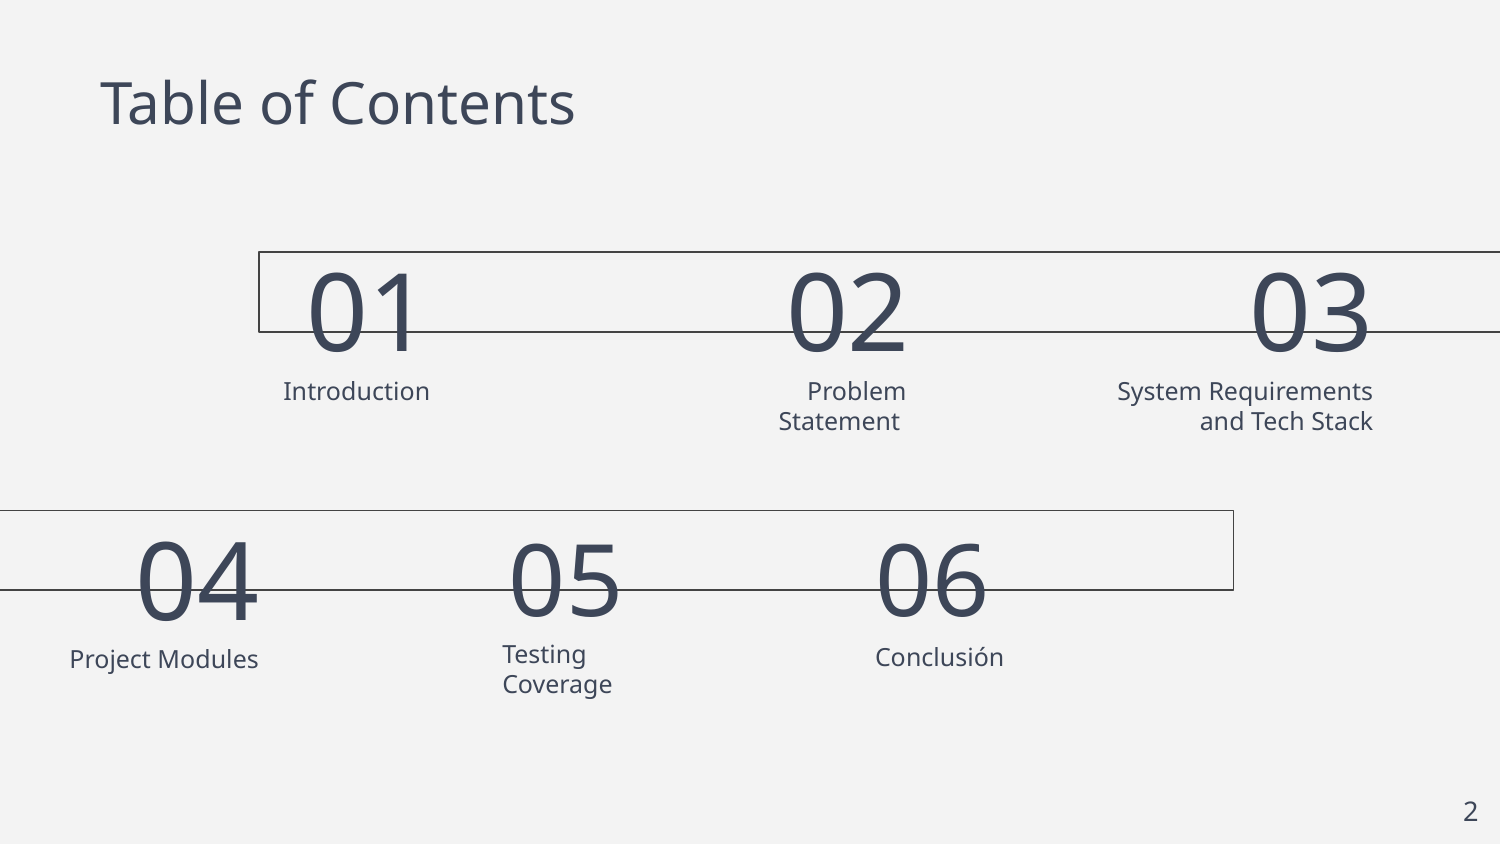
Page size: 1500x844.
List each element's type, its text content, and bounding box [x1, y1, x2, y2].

title 02 [637, 261, 925, 356]
title 05 [494, 529, 782, 625]
title Introduction [253, 356, 446, 451]
title 06 [859, 529, 1148, 625]
title Conclusión [859, 625, 1045, 717]
title Table of Contents [85, 50, 708, 206]
title Problem Statement [552, 356, 922, 451]
title Project Modules [0, 625, 275, 719]
title System Requirements and Tech Stack [1075, 356, 1389, 451]
title Testing Coverage [487, 648, 680, 744]
title 03 [1100, 261, 1389, 356]
title 01 [157, 261, 446, 356]
title 04 [0, 529, 275, 625]
slide_number ‹#› [1403, 779, 1494, 844]
